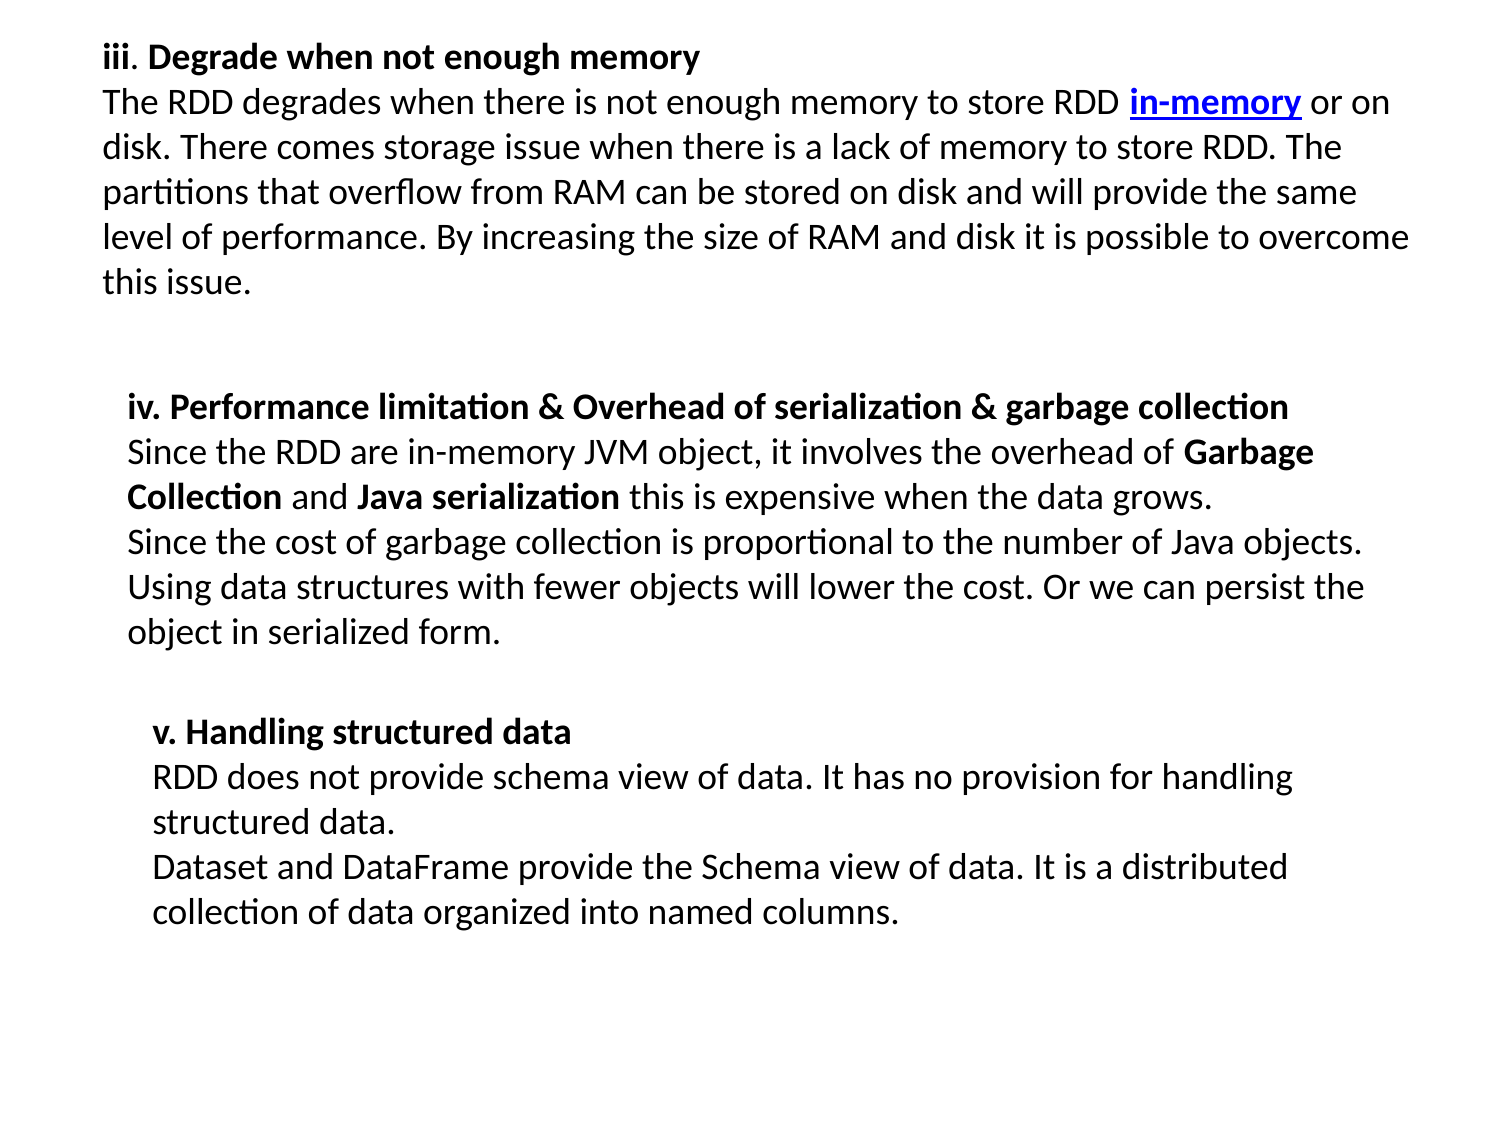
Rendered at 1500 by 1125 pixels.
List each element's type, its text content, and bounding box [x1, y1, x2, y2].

text_box iii. Degrade when not enough memory The RDD degrades when there is not enough memory to store RDD in-memory or on disk. There comes storage issue when there is a lack of memory to store RDD. The partitions that overflow from RAM can be stored on disk and will provide the same level of performance. By increasing the size of RAM and disk it is possible to overcome this issue. [87, 24, 1438, 310]
text_box v. Handling structured data RDD does not provide schema view of data. It has no provision for handling structured data. Dataset and DataFrame provide the Schema view of data. It is a distributed collection of data organized into named columns. [137, 699, 1388, 940]
text_box iv. Performance limitation & Overhead of serialization & garbage collection Since the RDD are in-memory JVM object, it involves the overhead of Garbage Collection and Java serialization this is expensive when the data grows. Since the cost of garbage collection is proportional to the number of Java objects. Using data structures with fewer objects will lower the cost. Or we can persist the object in serialized form. [112, 374, 1413, 660]
